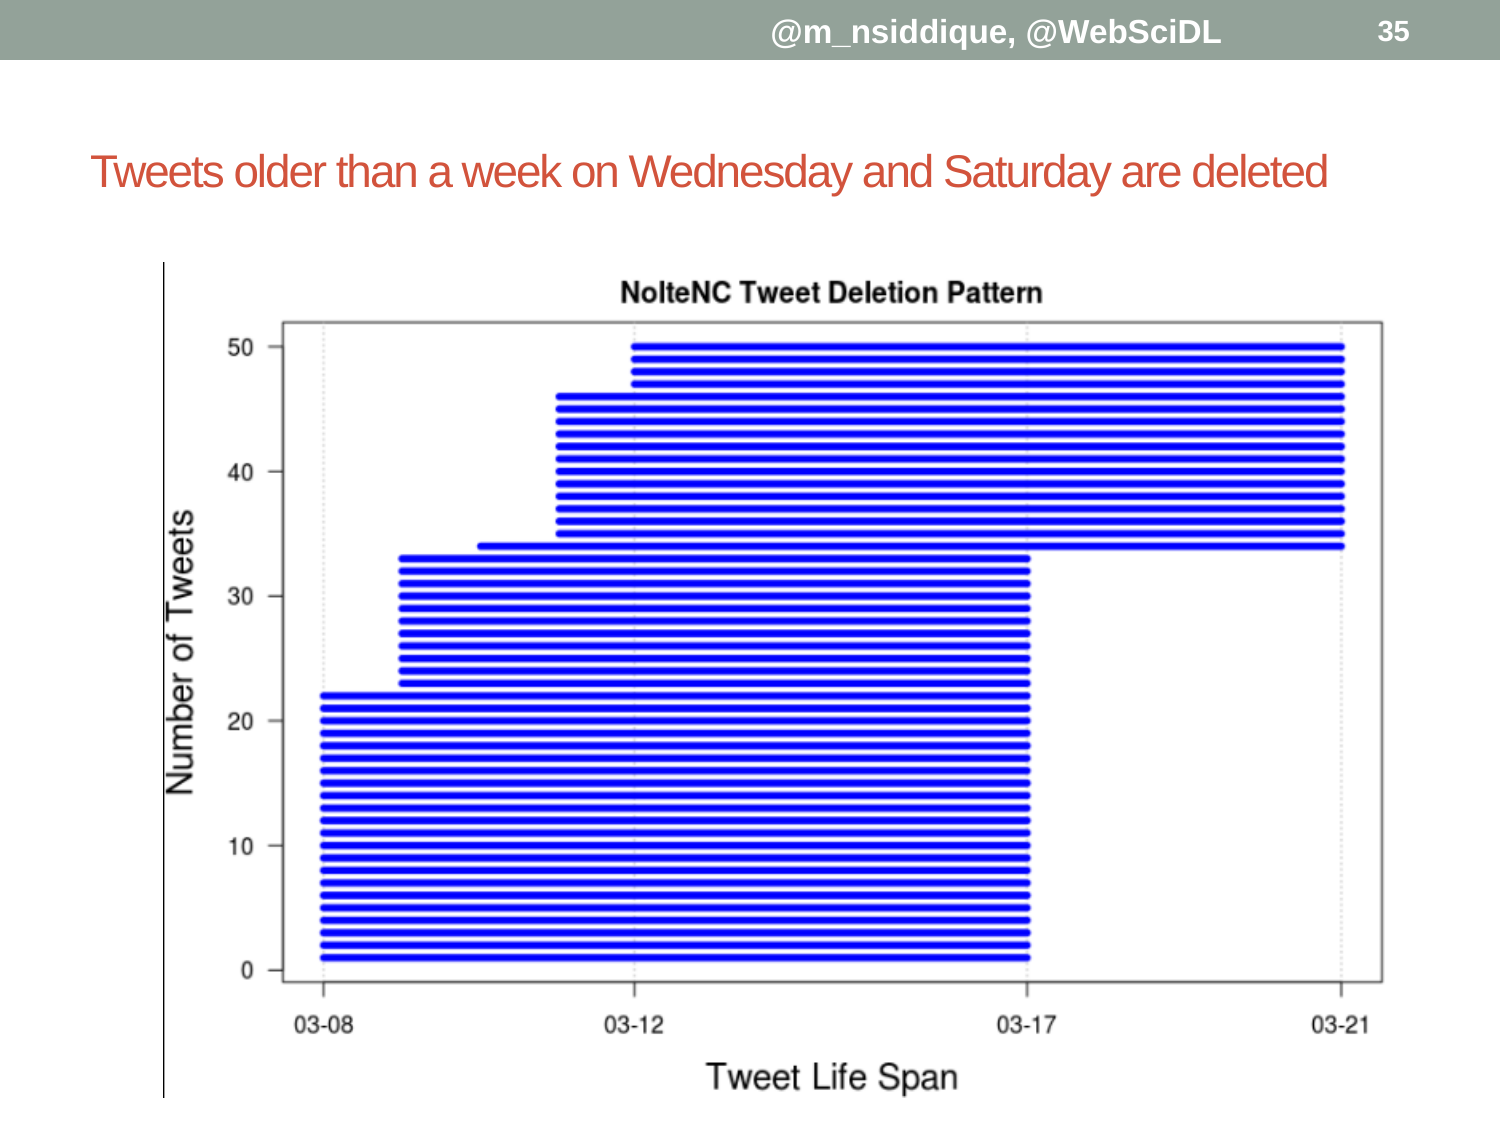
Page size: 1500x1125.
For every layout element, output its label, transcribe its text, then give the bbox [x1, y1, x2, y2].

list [163, 262, 1388, 1098]
footer @m_nsiddique, @WebSciDL [562, 3, 1238, 57]
title Tweets older than a week on Wednesday and Saturday are deleted [75, 87, 1425, 250]
slide_number 35 [1250, 3, 1425, 57]
